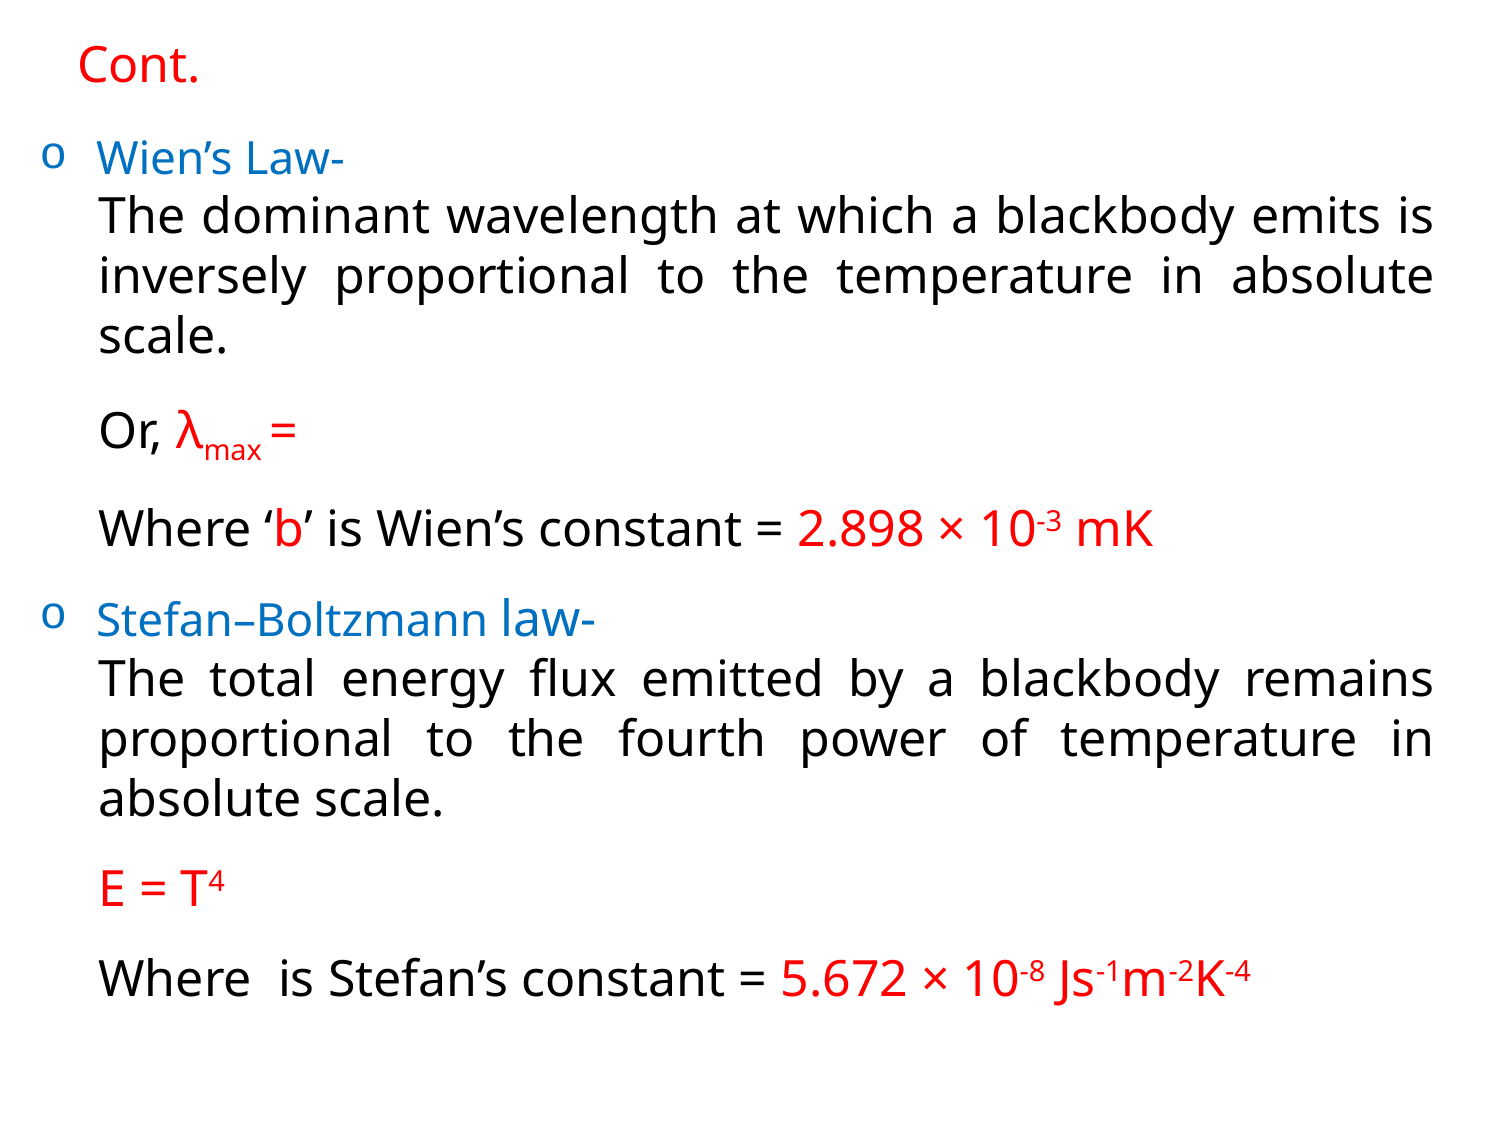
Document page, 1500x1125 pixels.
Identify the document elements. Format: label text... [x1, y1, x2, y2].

text_box Cont. [62, 24, 325, 100]
